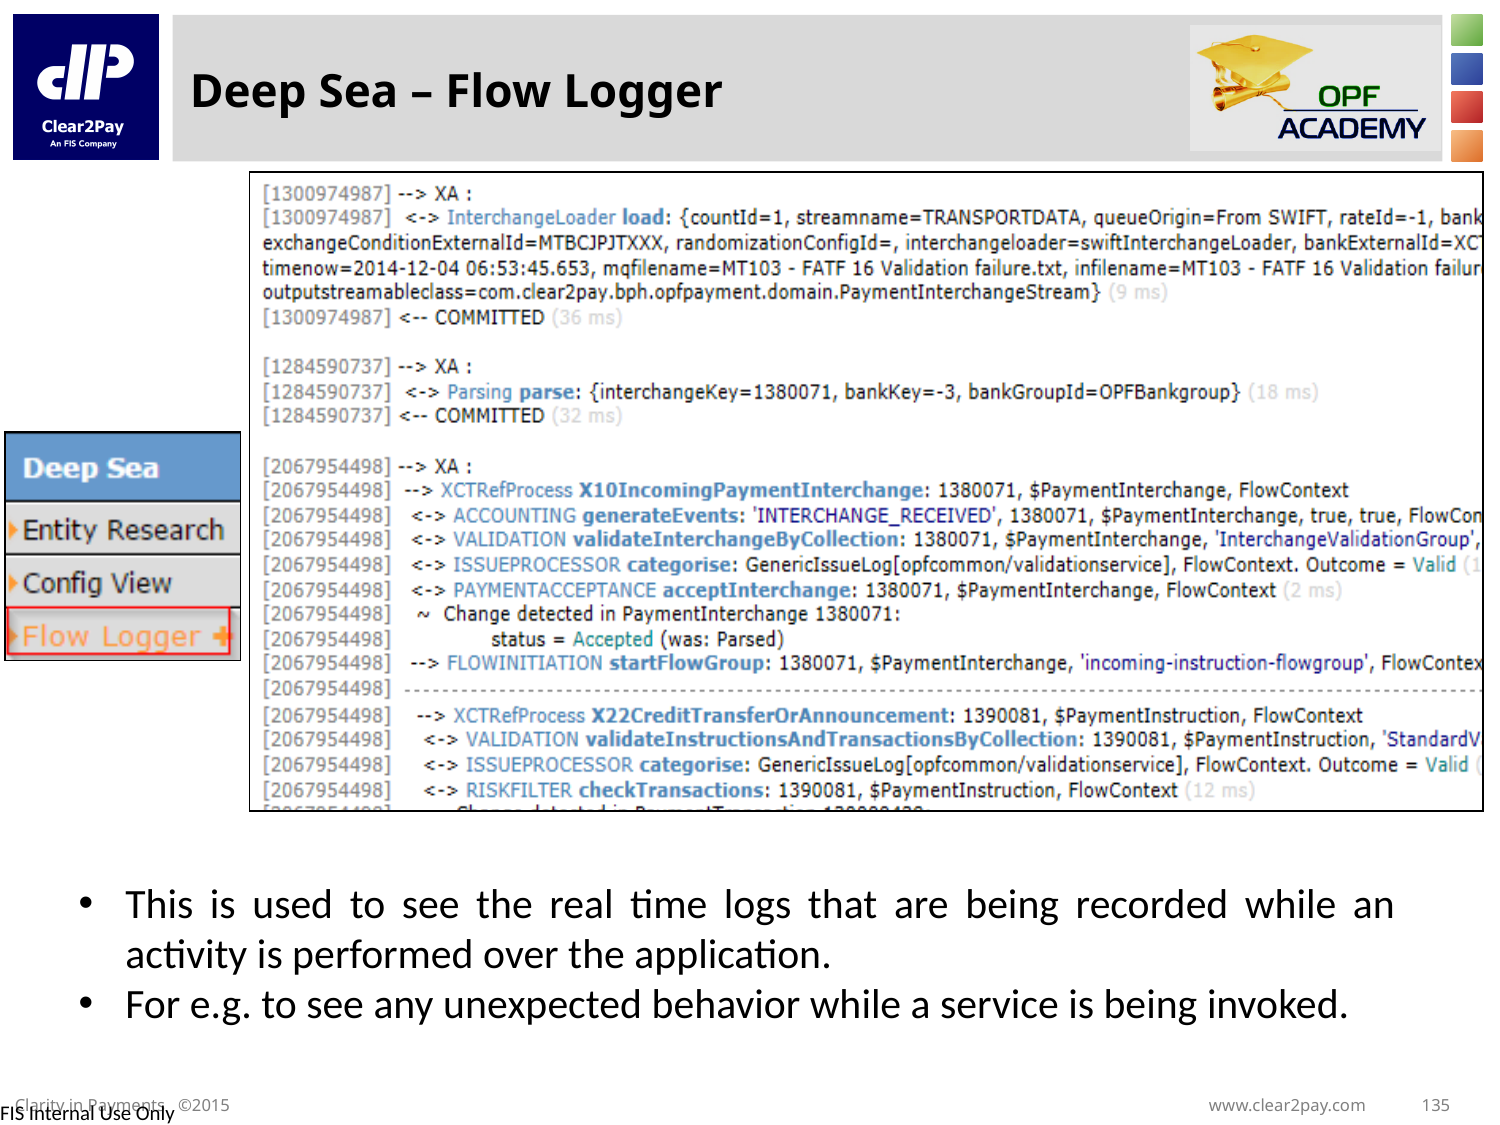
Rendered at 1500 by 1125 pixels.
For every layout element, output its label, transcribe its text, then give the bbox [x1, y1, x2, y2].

picture [249, 172, 1483, 811]
title Deep Sea – Flow Logger [174, 24, 1436, 154]
picture [5, 432, 240, 661]
text_box This is used to see the real time logs that are being recorded while an activity is performed over the application. For e.g. to see any unexpected behavior while a service is being invoked. [63, 869, 1411, 1035]
picture [13, 14, 159, 160]
picture [1436, 25, 1441, 151]
